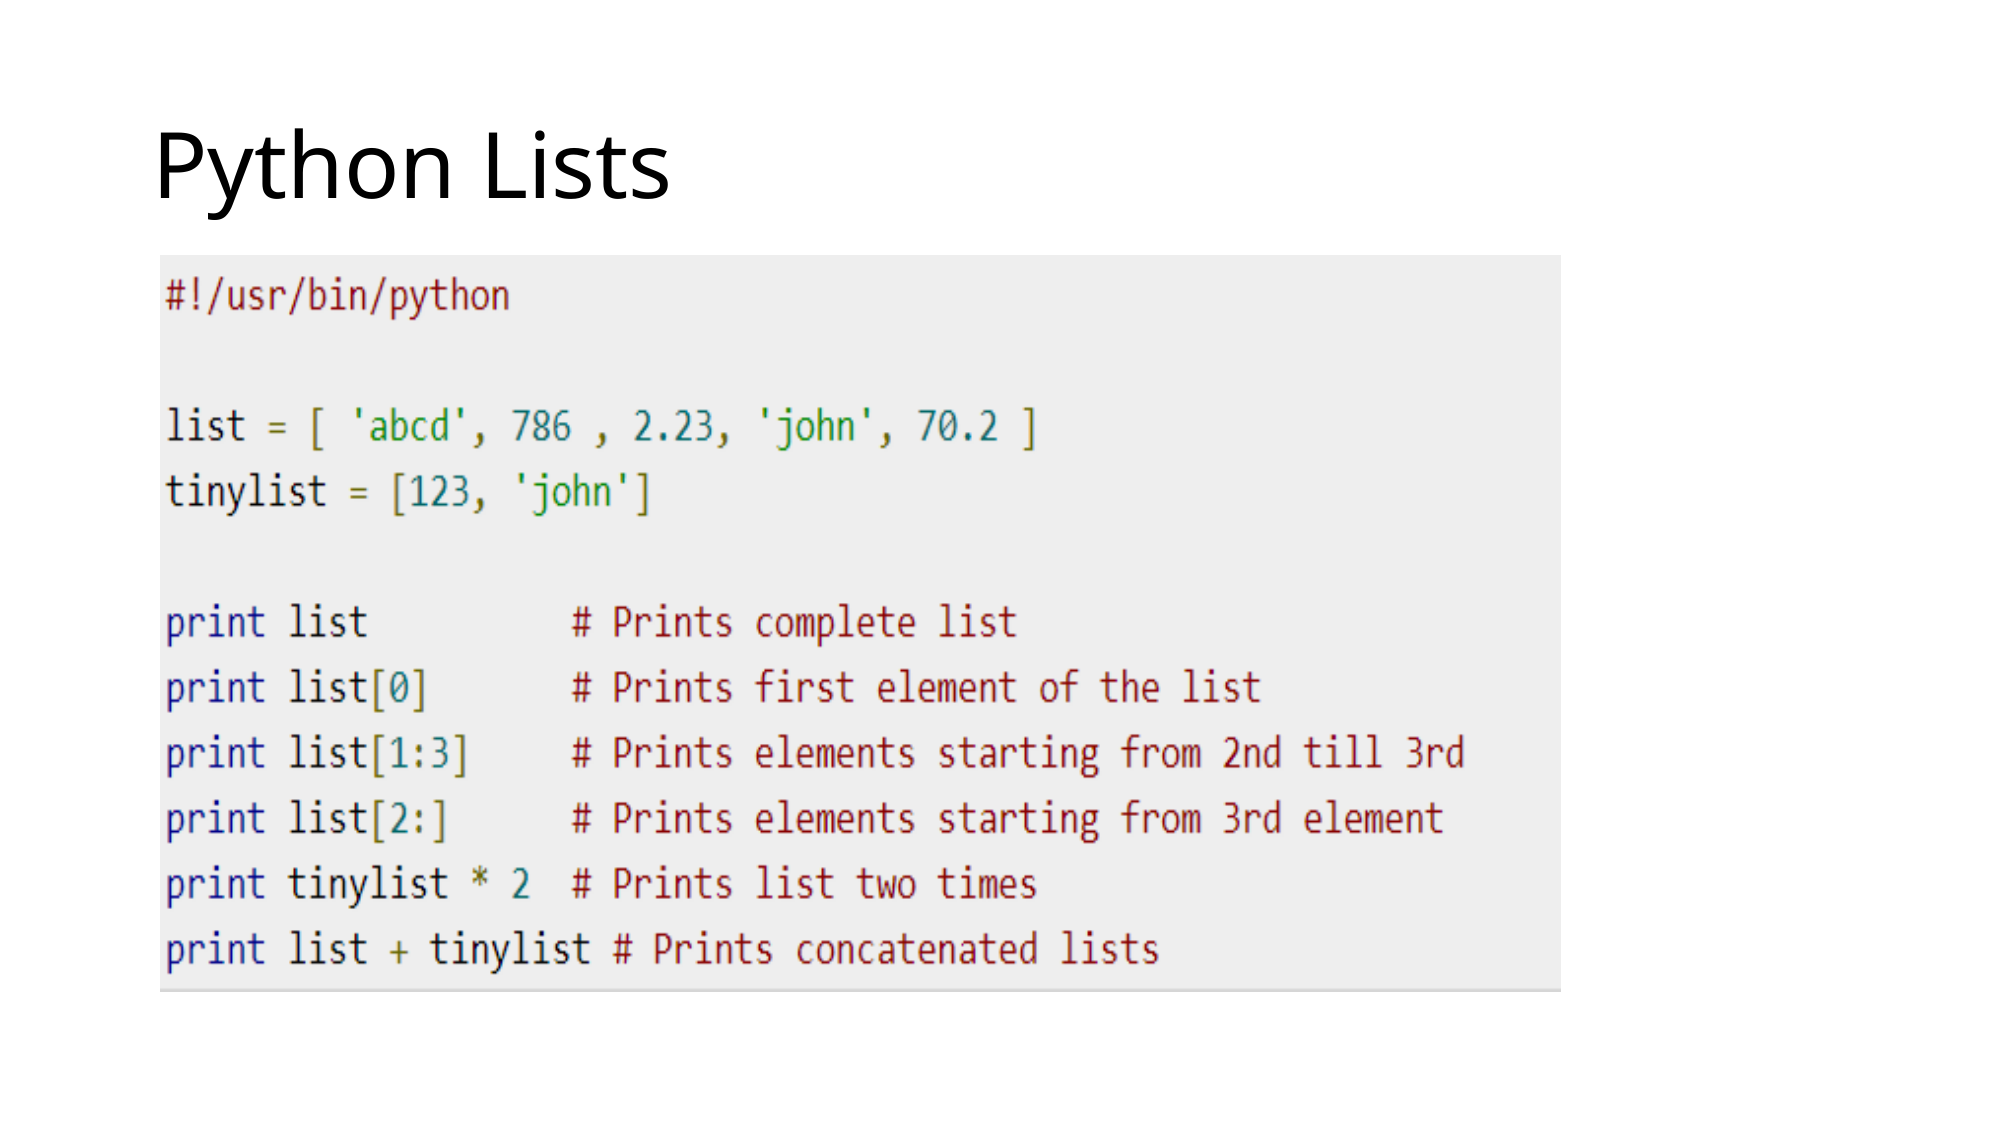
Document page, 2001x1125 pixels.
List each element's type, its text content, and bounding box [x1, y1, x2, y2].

title Python Lists [137, 59, 1863, 278]
picture [160, 254, 1561, 992]
